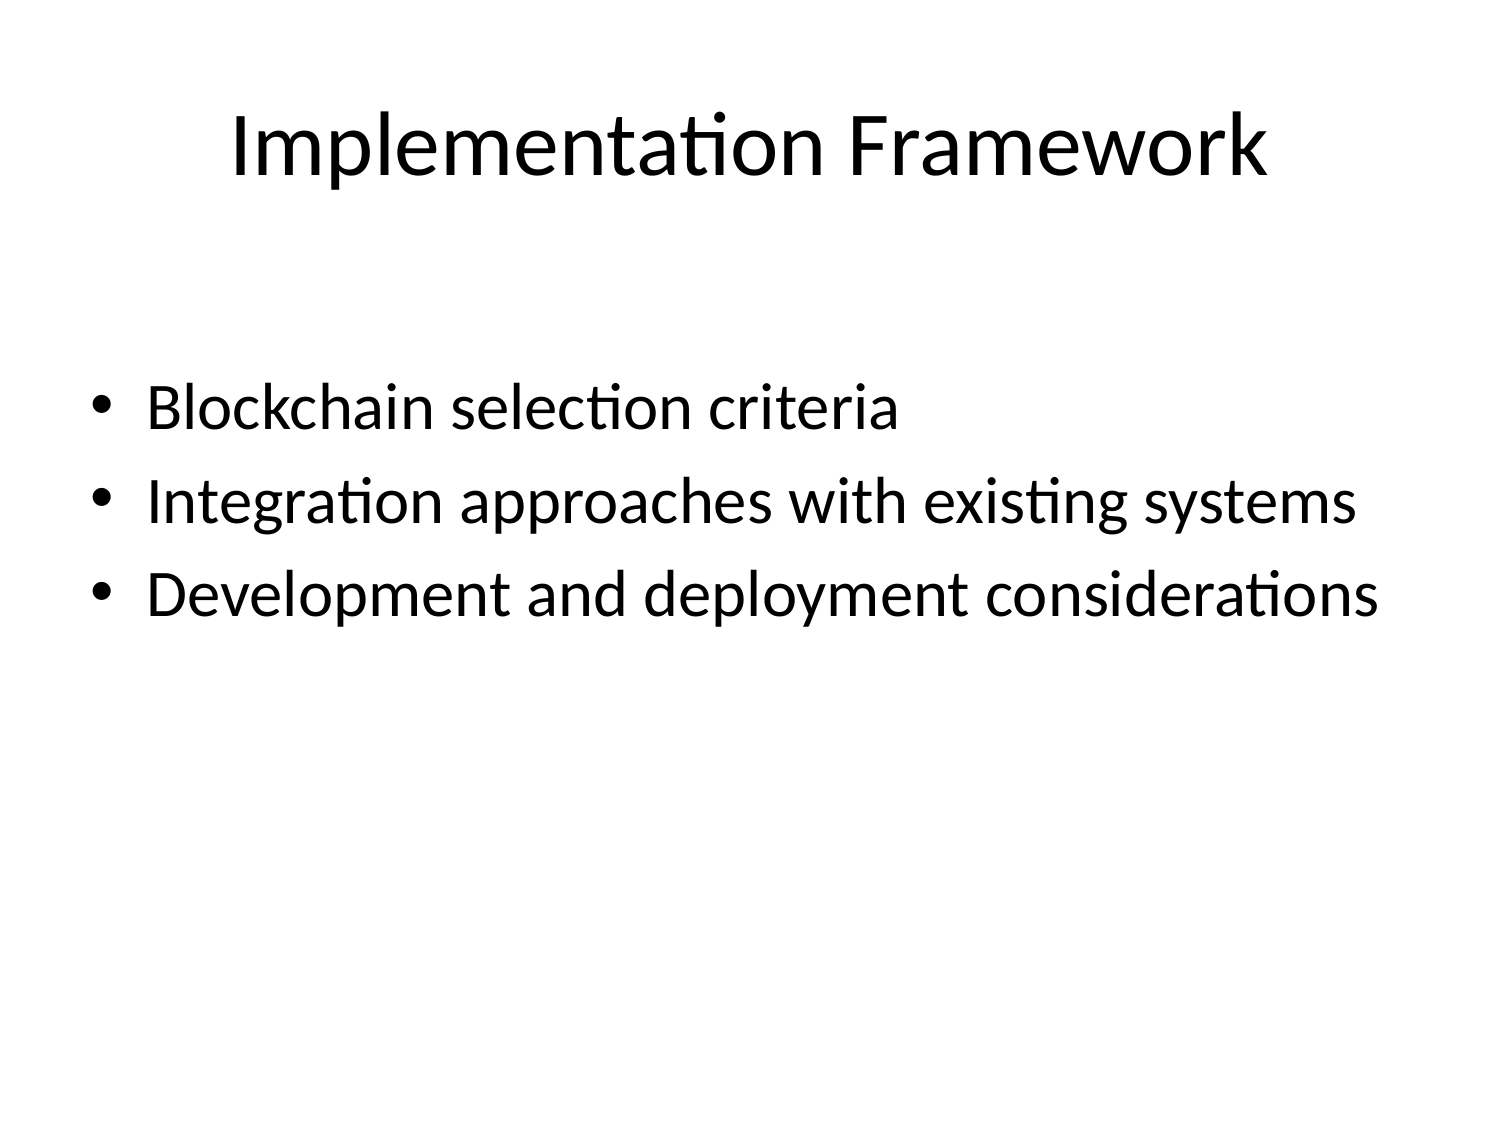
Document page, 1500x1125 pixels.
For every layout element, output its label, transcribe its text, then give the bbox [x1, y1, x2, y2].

list Blockchain selection criteria Integration approaches with existing systems Development and deployment considerations [75, 262, 1425, 1005]
title Implementation Framework [75, 45, 1425, 233]
